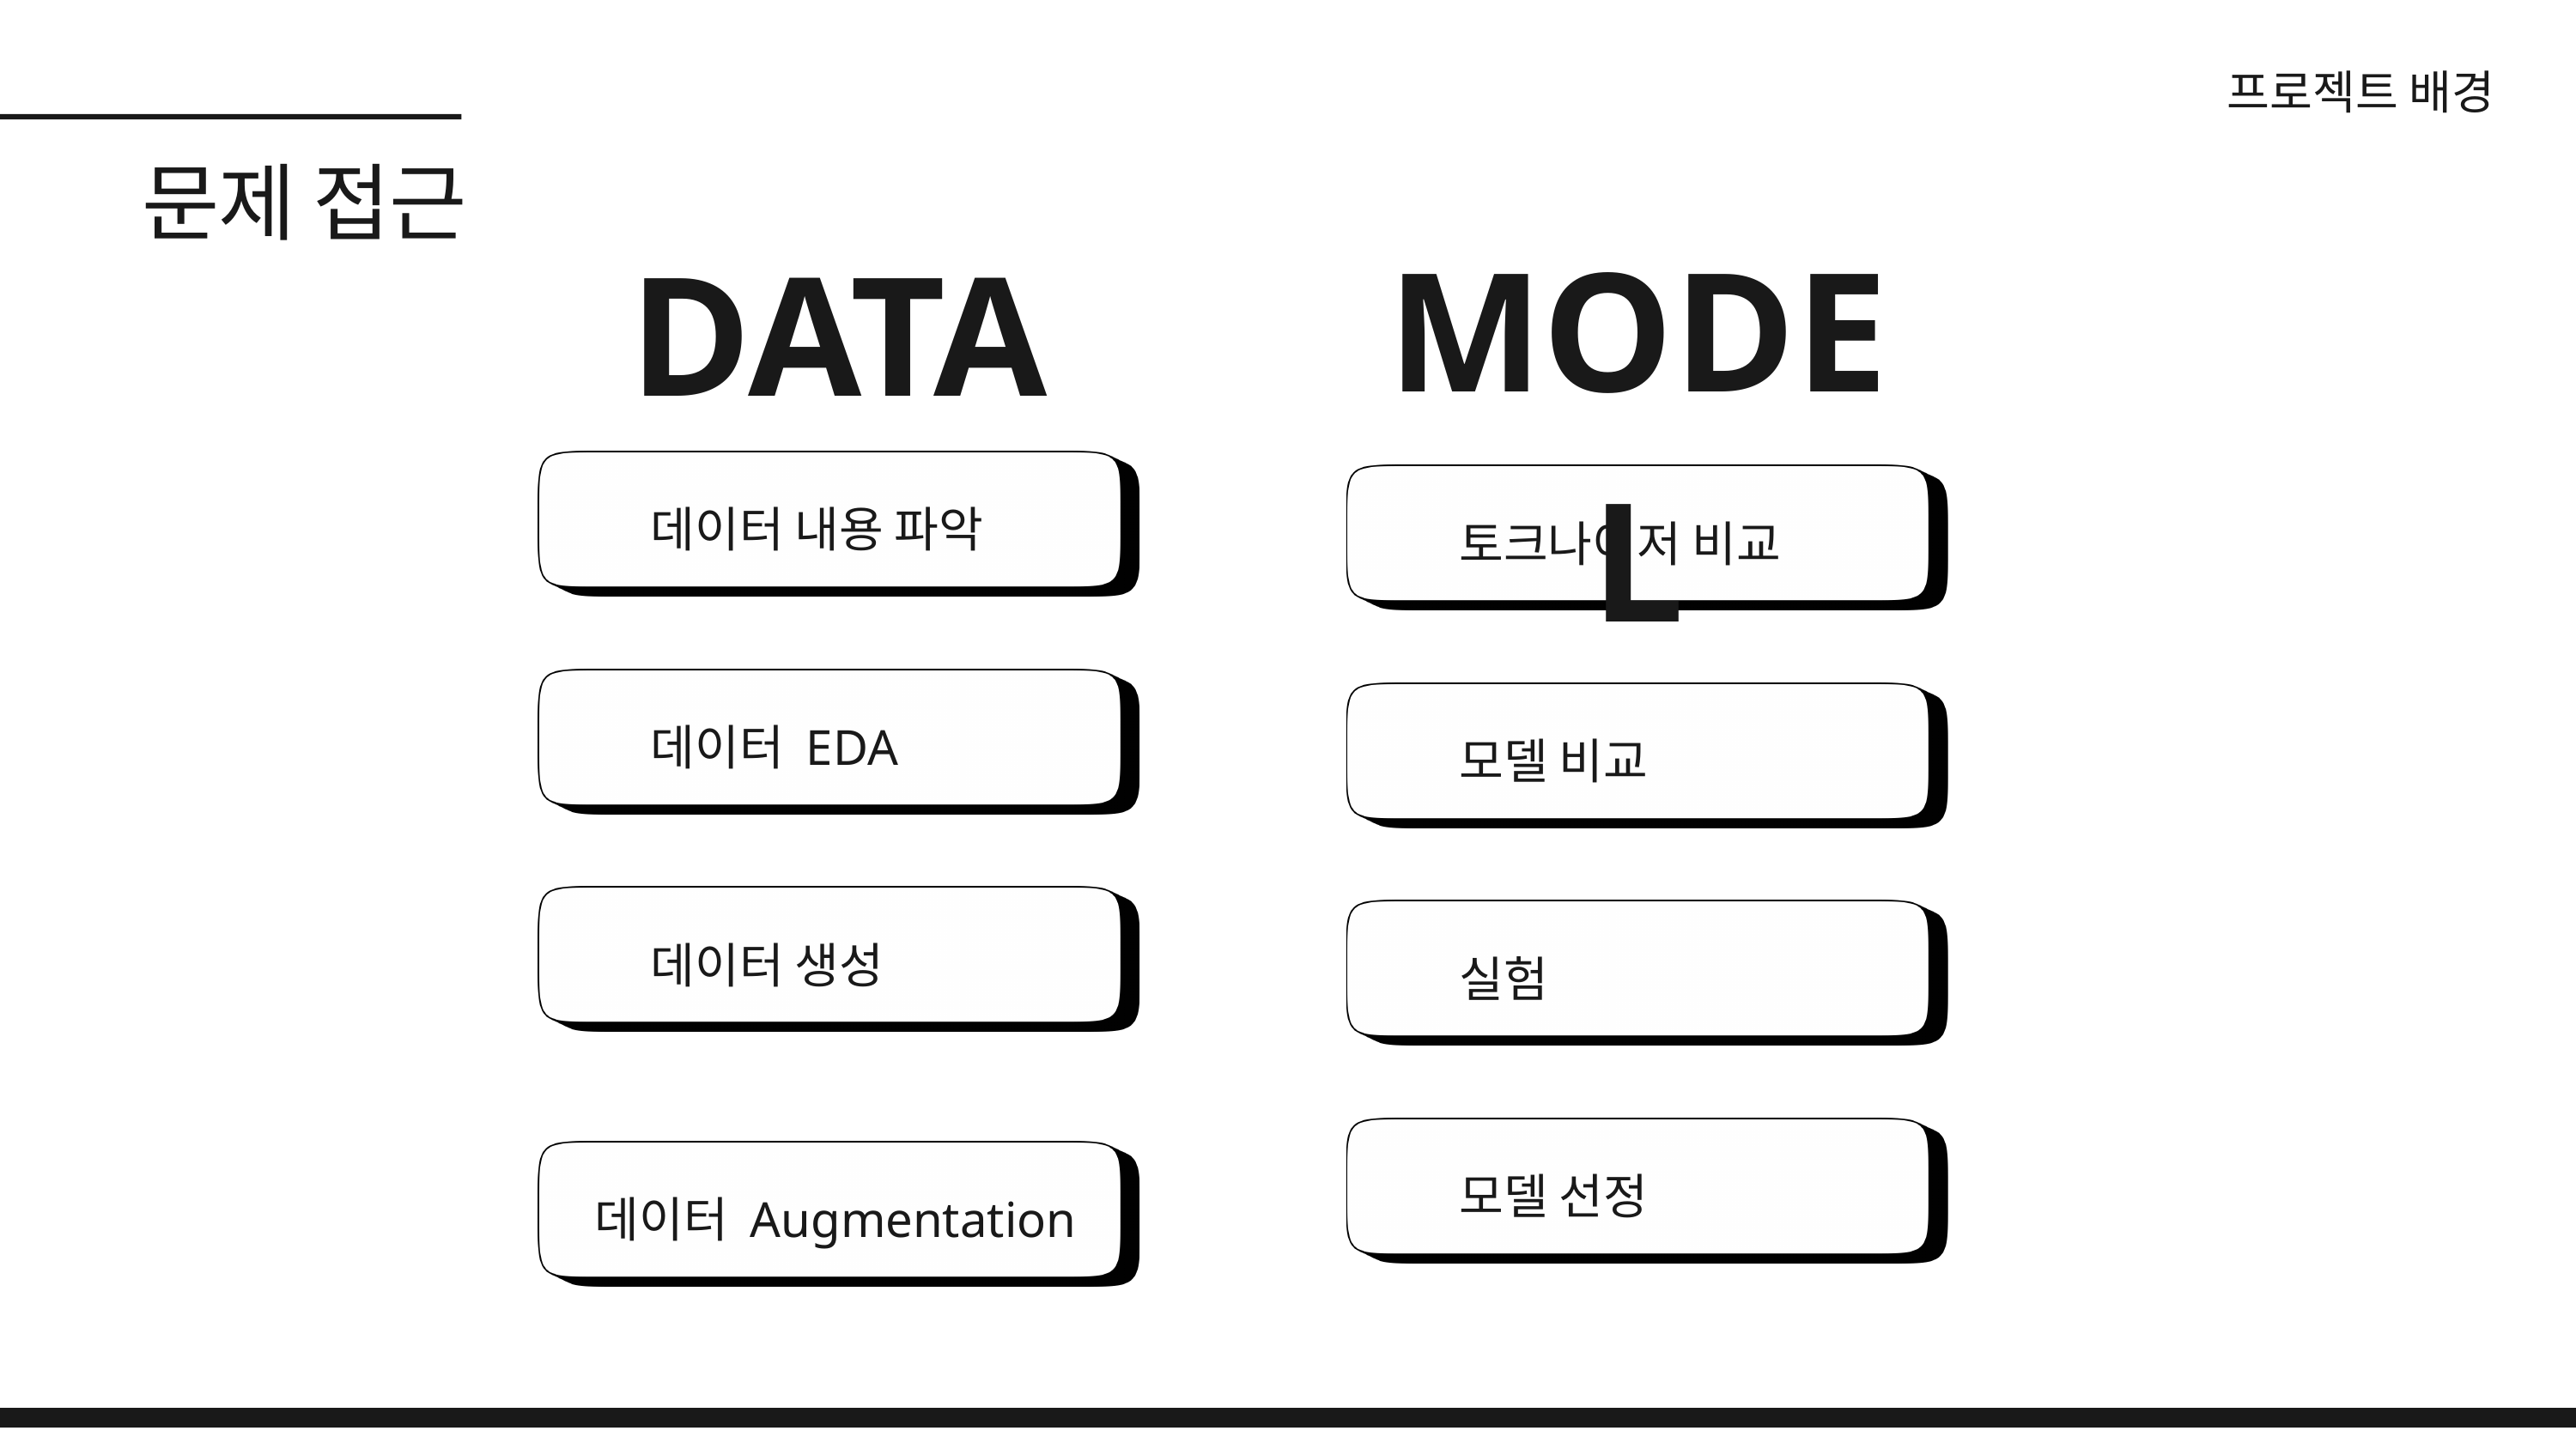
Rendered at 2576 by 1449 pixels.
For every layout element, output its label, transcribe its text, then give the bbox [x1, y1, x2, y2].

text_box DATA [627, 198, 1050, 429]
text_box 실험 [1459, 938, 2026, 1007]
text_box [538, 886, 1140, 1032]
text_box [538, 451, 1140, 597]
text_box [1346, 1118, 1948, 1264]
text_box [1929, 464, 1948, 503]
text_box 데이터 생성 [650, 925, 1218, 993]
text_box 모델 선정 [1459, 1156, 2026, 1225]
text_box 데이터 내용 파악 [650, 489, 1218, 558]
text_box 모델 비교 [1459, 721, 2026, 789]
text_box [1346, 900, 1948, 1046]
text_box 데이터 Augmentation [594, 1179, 1162, 1247]
text_box 프로젝트 배경 [1947, 53, 2495, 119]
text_box [1929, 572, 1948, 610]
text_box [538, 669, 1140, 815]
text_box [538, 1141, 1140, 1287]
text_box 데이터 EDA [650, 706, 1218, 775]
text_box 토크나이저 비교 [1929, 503, 2026, 572]
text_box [0, 1409, 2576, 1427]
text_box 문제 접근 [118, 132, 466, 252]
text_box MODEL [1346, 194, 1929, 655]
text_box [1346, 682, 1948, 828]
